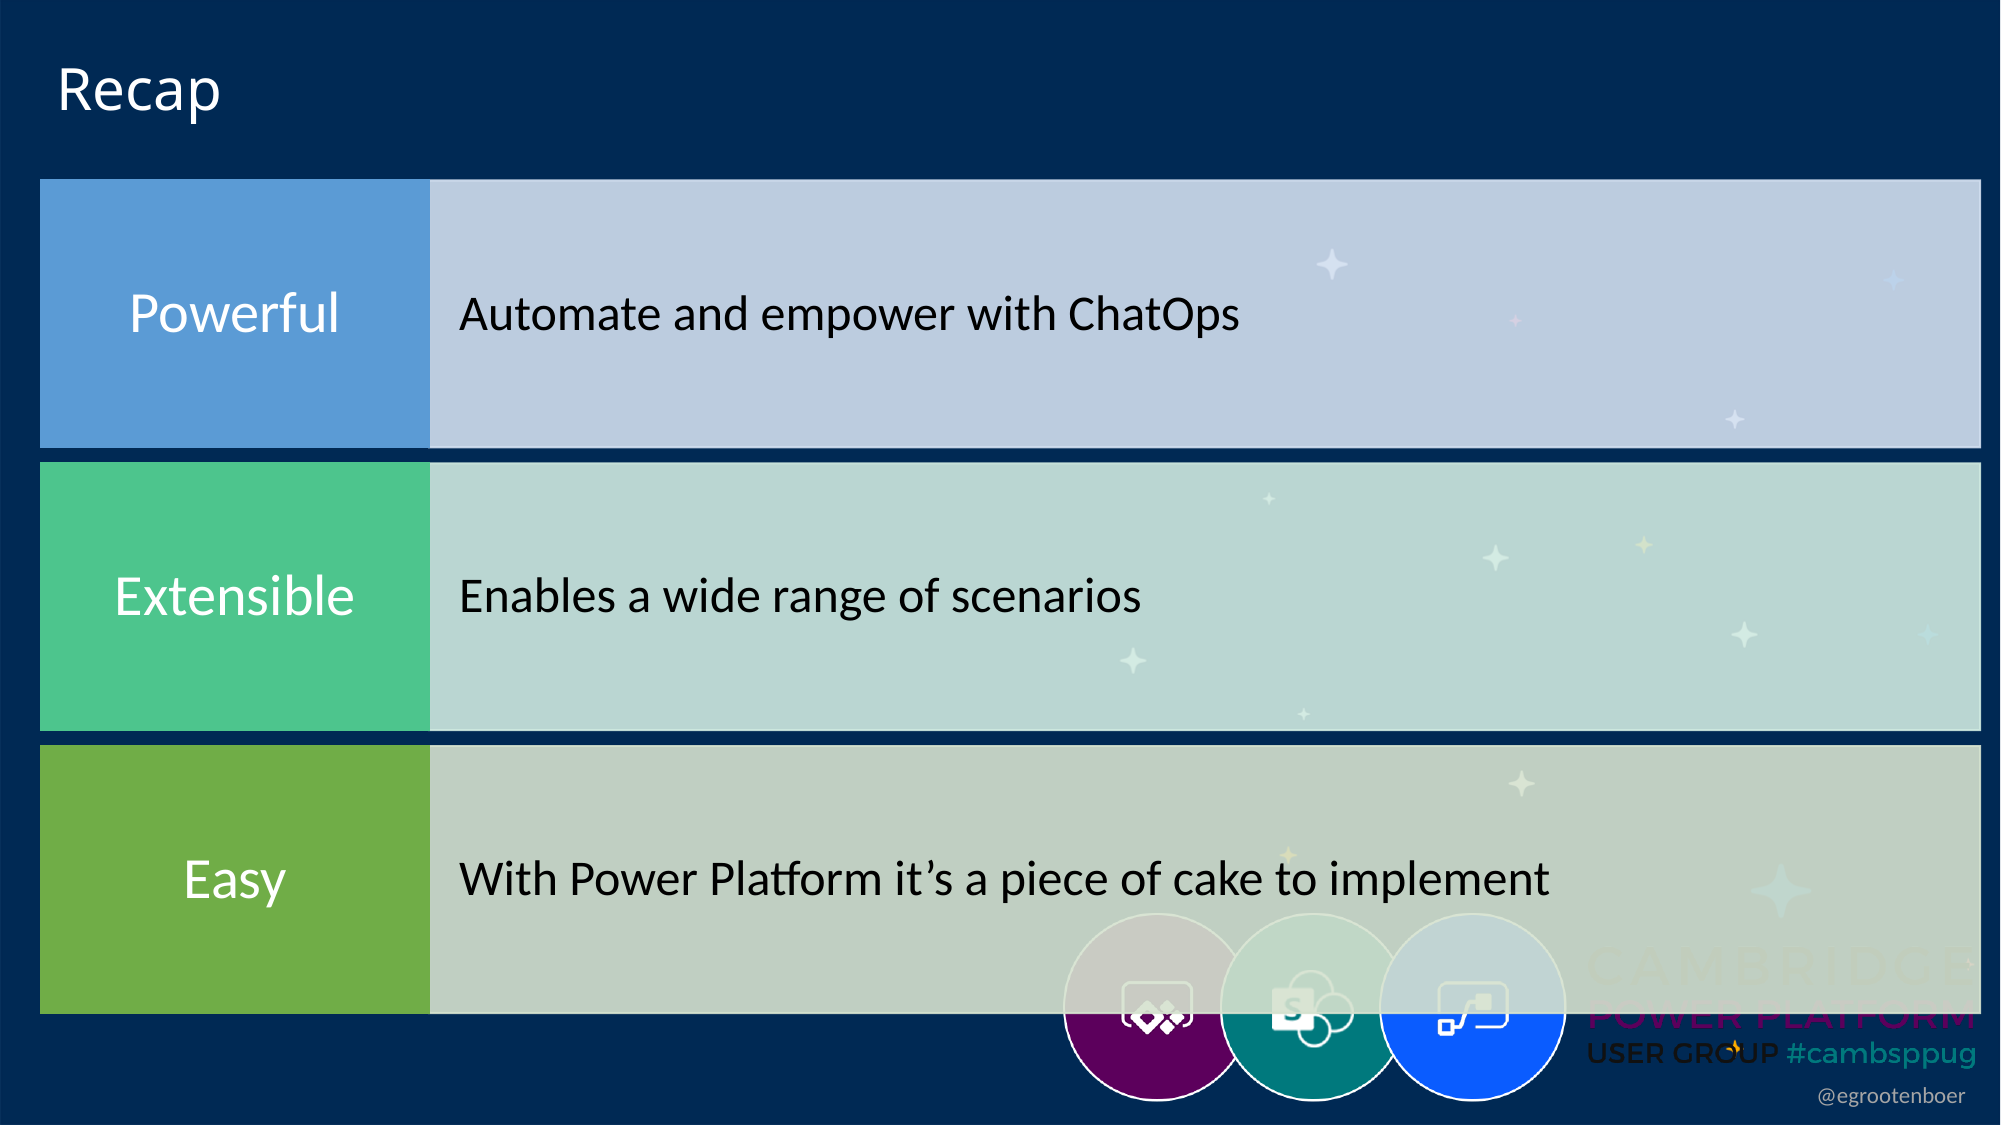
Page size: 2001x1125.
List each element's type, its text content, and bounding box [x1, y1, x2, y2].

title Recap [41, 12, 1981, 172]
picture [0, 0, 2001, 1125]
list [41, 180, 1981, 1014]
